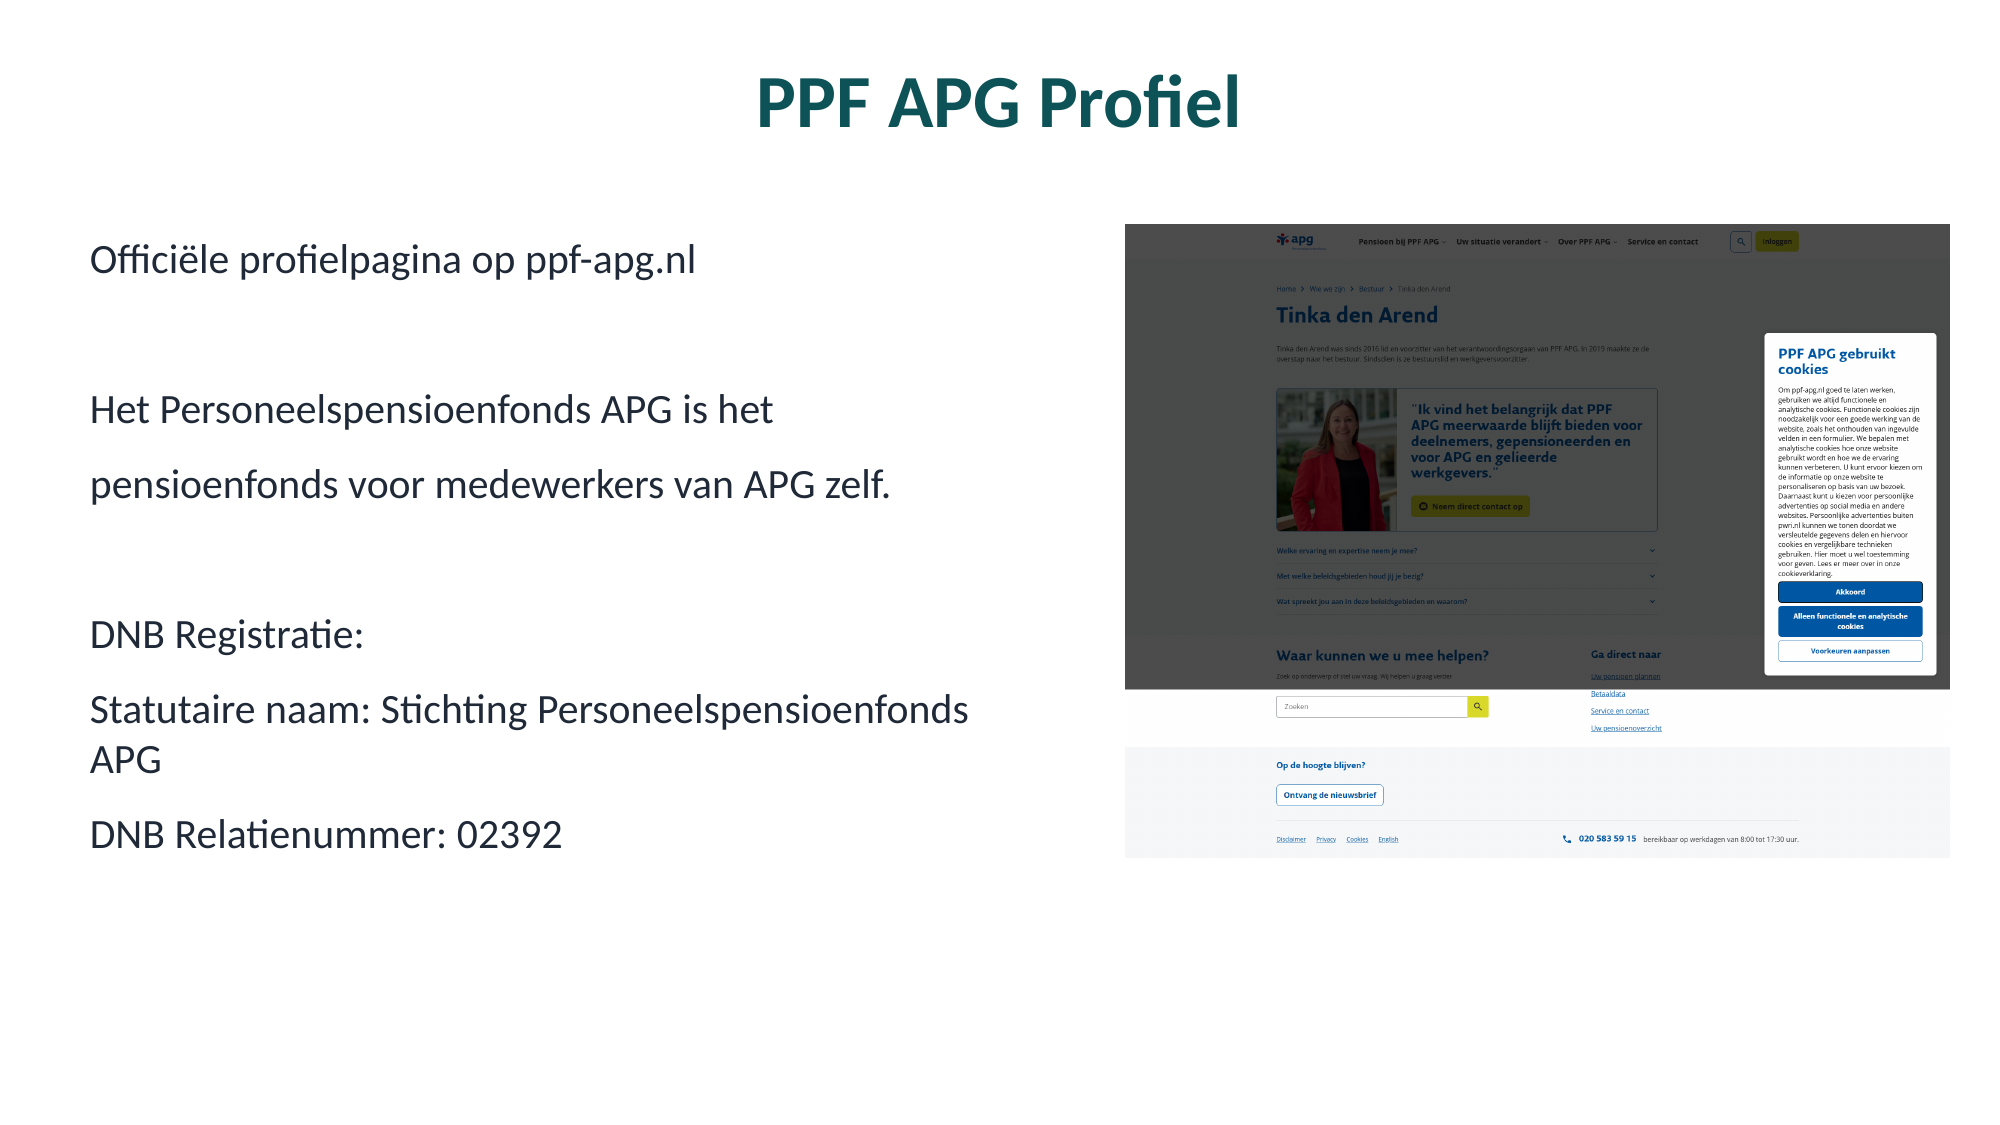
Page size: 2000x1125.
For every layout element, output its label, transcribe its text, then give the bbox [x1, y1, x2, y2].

picture [1124, 224, 1951, 858]
text_box PPF APG Profiel [742, 44, 1258, 150]
text_box Officiële profielpagina op ppf-apg.nl Het Personeelspensioenfonds APG is het pensioenfonds voor medewerkers van APG zelf. DNB Registratie: Statutaire naam: Stichting Personeelspensioenfonds APG DNB Relatienummer: 02392 [74, 224, 1050, 865]
